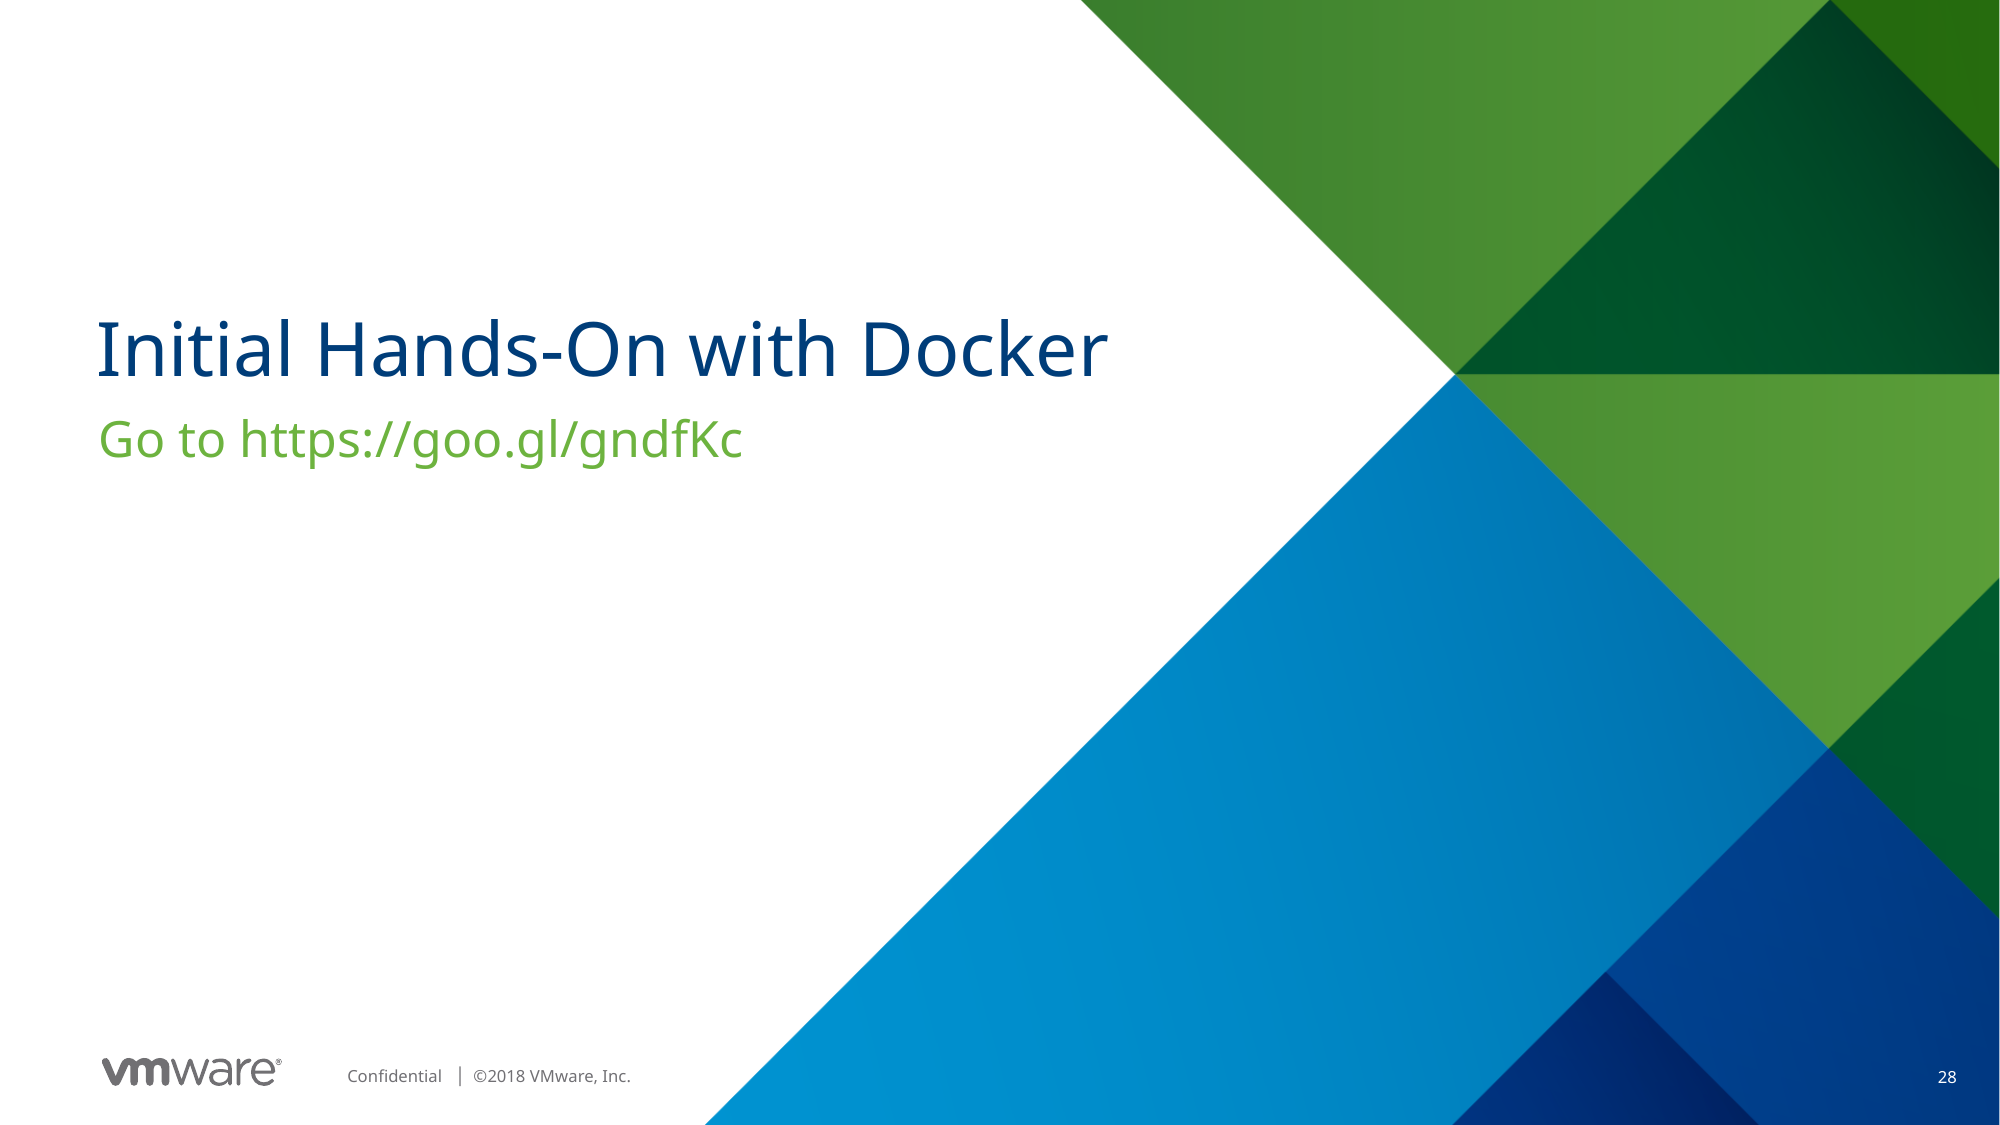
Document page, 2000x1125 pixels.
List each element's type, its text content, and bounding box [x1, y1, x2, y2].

title Initial Hands-On with Docker [96, 191, 1151, 394]
subtitle Go to https://goo.gl/gndfKc [98, 407, 1151, 523]
picture [695, 0, 2000, 1125]
